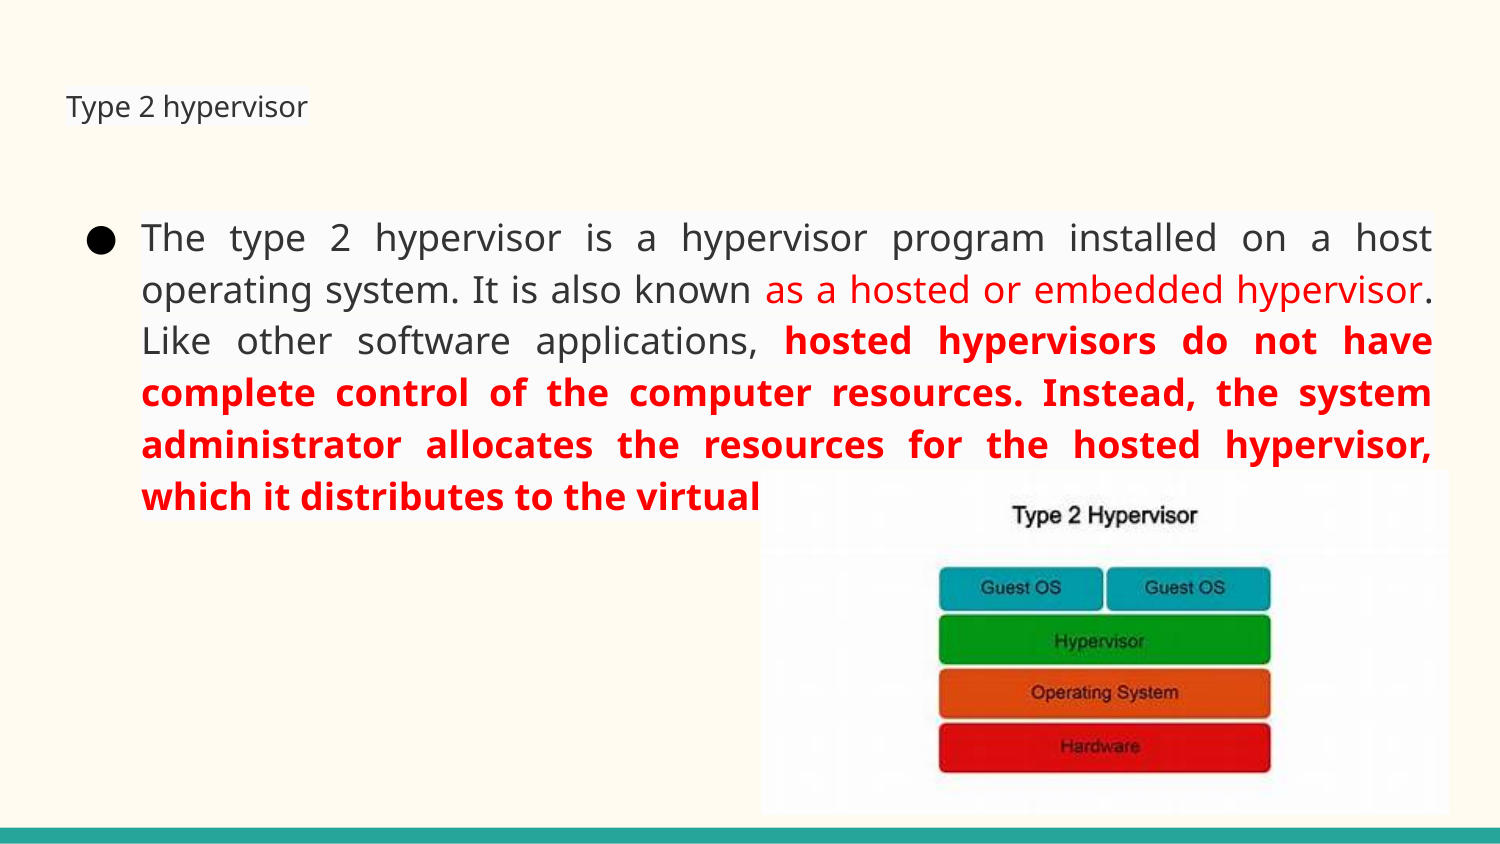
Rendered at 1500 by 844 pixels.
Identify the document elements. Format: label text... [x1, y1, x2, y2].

list The type 2 hypervisor is a hypervisor program installed on a host operating system. It is also known as a hosted or embedded hypervisor. Like other software applications, hosted hypervisors do not have complete control of the computer resources. Instead, the system administrator allocates the resources for the hosted hypervisor, which it distributes to the virtual machines. [51, 192, 1449, 750]
picture [761, 470, 1450, 815]
title Type 2 hypervisor [51, 72, 1449, 174]
